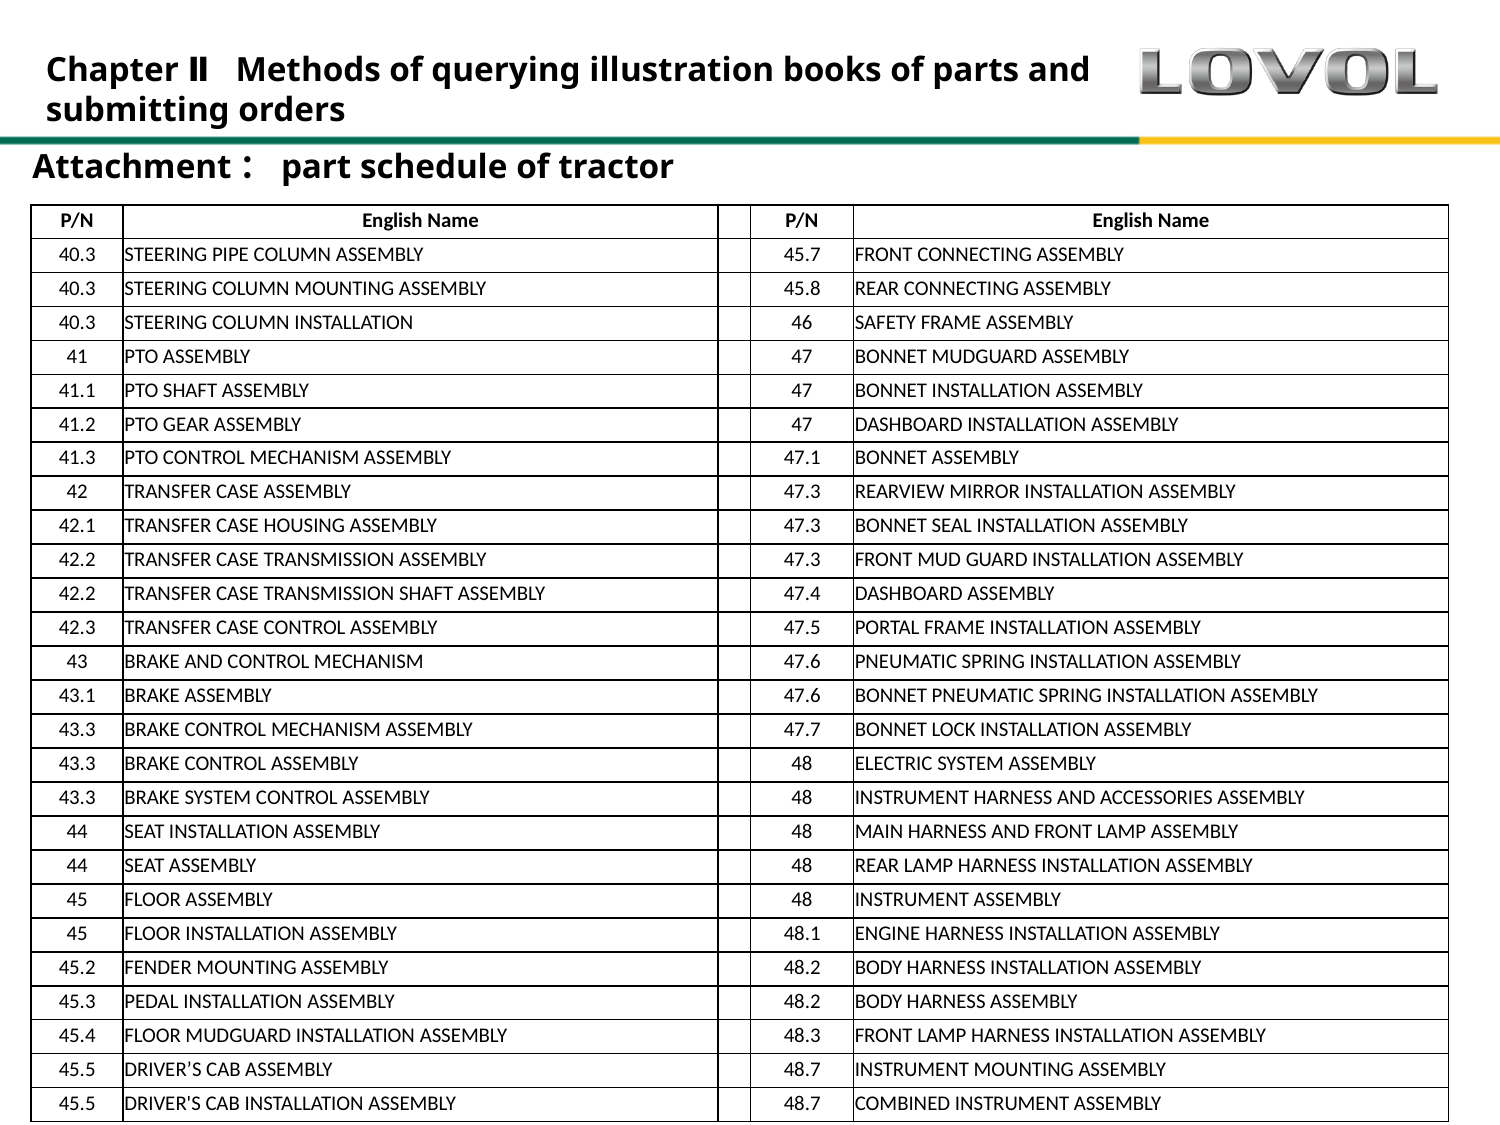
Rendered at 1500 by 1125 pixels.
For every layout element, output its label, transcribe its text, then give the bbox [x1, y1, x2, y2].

table_cell [719, 477, 750, 509]
table_cell SEAT ASSEMBLY [124, 851, 717, 883]
table_cell [719, 919, 750, 951]
table_cell BRAKE CONTROL MECHANISM ASSEMBLY [124, 715, 717, 747]
table_cell PTO CONTROL MECHANISM ASSEMBLY [124, 443, 717, 475]
table_cell REAR LAMP HARNESS INSTALLATION ASSEMBLY [854, 851, 1448, 883]
table_cell TRANSFER CASE CONTROL ASSEMBLY [124, 613, 717, 645]
table_cell DASHBOARD ASSEMBLY [854, 579, 1448, 611]
table_cell 47.4 [751, 579, 853, 611]
table_cell 41.2 [32, 409, 122, 441]
table_cell 47.3 [751, 477, 853, 509]
table_cell 47.7 [751, 715, 853, 747]
table_cell 42 [32, 477, 122, 509]
table_cell 44 [32, 817, 122, 849]
table_cell ELECTRIC SYSTEM ASSEMBLY [854, 749, 1448, 781]
table_cell FLOOR INSTALLATION ASSEMBLY [124, 919, 717, 951]
table_cell COMBINED INSTRUMENT ASSEMBLY [854, 1088, 1448, 1121]
table_cell 45.4 [32, 1020, 122, 1053]
table_cell TRANSFER CASE HOUSING ASSEMBLY [124, 511, 717, 543]
table_cell SAFETY FRAME ASSEMBLY [854, 307, 1448, 340]
table_cell 45.3 [32, 987, 122, 1019]
table_cell [719, 749, 750, 781]
table_cell 43.3 [32, 749, 122, 781]
table_cell 48.2 [751, 953, 853, 985]
table_cell BODY HARNESS ASSEMBLY [854, 987, 1448, 1019]
table_cell 48 [751, 885, 853, 917]
table_cell [719, 307, 750, 340]
table_header [719, 206, 750, 238]
table_cell ENGINE HARNESS INSTALLATION ASSEMBLY [854, 919, 1448, 951]
table_cell 47.3 [751, 511, 853, 543]
table_cell 47.5 [751, 613, 853, 645]
table_cell 45.2 [32, 953, 122, 985]
table_cell [719, 783, 750, 815]
table_cell MAIN HARNESS AND FRONT LAMP ASSEMBLY [854, 817, 1448, 849]
table_cell BONNET ASSEMBLY [854, 443, 1448, 475]
table_cell 41.3 [32, 443, 122, 475]
table_cell BONNET INSTALLATION ASSEMBLY [854, 375, 1448, 407]
table_cell [719, 885, 750, 917]
table_cell DRIVER'S CAB INSTALLATION ASSEMBLY [124, 1088, 717, 1121]
table_cell 43.1 [32, 681, 122, 713]
text_box Chapter Ⅱ Methods of querying illustration books of parts and submitting orders [31, 40, 1122, 136]
table_cell DASHBOARD INSTALLATION ASSEMBLY [854, 409, 1448, 441]
table_cell BRAKE SYSTEM CONTROL ASSEMBLY [124, 783, 717, 815]
table_cell PTO ASSEMBLY [124, 341, 717, 374]
table_cell 47 [751, 375, 853, 407]
table_cell 44 [32, 851, 122, 883]
table_cell [719, 681, 750, 713]
table_cell PEDAL INSTALLATION ASSEMBLY [124, 987, 717, 1019]
table_cell PTO SHAFT ASSEMBLY [124, 375, 717, 407]
table_cell [719, 545, 750, 577]
table_cell BODY HARNESS INSTALLATION ASSEMBLY [854, 953, 1448, 985]
table_cell STEERING COLUMN INSTALLATION [124, 307, 717, 340]
table_cell 43 [32, 647, 122, 679]
table_cell BONNET MUDGUARD ASSEMBLY [854, 341, 1448, 374]
table_cell FRONT LAMP HARNESS INSTALLATION ASSEMBLY [854, 1020, 1448, 1053]
table_cell 41.1 [32, 375, 122, 407]
table_cell 47 [751, 409, 853, 441]
table_cell 45.7 [751, 239, 853, 272]
table_cell FLOOR MUDGUARD INSTALLATION ASSEMBLY [124, 1020, 717, 1053]
table_cell 40.3 [32, 273, 122, 306]
table_cell 42.2 [32, 545, 122, 577]
table_cell FENDER MOUNTING ASSEMBLY [124, 953, 717, 985]
table_cell 42.1 [32, 511, 122, 543]
table_cell [719, 613, 750, 645]
table_cell STEERING PIPE COLUMN ASSEMBLY [124, 239, 717, 272]
table_cell INSTRUMENT HARNESS AND ACCESSORIES ASSEMBLY [854, 783, 1448, 815]
table_cell 48 [751, 851, 853, 883]
table_cell 47 [751, 341, 853, 374]
table_cell BRAKE AND CONTROL MECHANISM [124, 647, 717, 679]
table_cell 48 [751, 749, 853, 781]
table_cell 47.6 [751, 681, 853, 713]
table_cell 41 [32, 341, 122, 374]
table_cell BONNET PNEUMATIC SPRING INSTALLATION ASSEMBLY [854, 681, 1448, 713]
table_cell BONNET LOCK INSTALLATION ASSEMBLY [854, 715, 1448, 747]
table_cell [719, 409, 750, 441]
table_cell [719, 817, 750, 849]
table_cell STEERING COLUMN MOUNTING ASSEMBLY [124, 273, 717, 306]
table_cell [719, 273, 750, 306]
table_cell 45.5 [32, 1054, 122, 1087]
table_cell 46 [751, 307, 853, 340]
table_cell DRIVER’S CAB ASSEMBLY [124, 1054, 717, 1087]
table_cell [719, 851, 750, 883]
table_cell 45 [32, 885, 122, 917]
table_cell 40.3 [32, 239, 122, 272]
table_cell 40.3 [32, 307, 122, 340]
table_cell [719, 239, 750, 272]
table_cell [719, 443, 750, 475]
table_cell 45 [32, 919, 122, 951]
table_cell REARVIEW MIRROR INSTALLATION ASSEMBLY [854, 477, 1448, 509]
table_cell FRONT CONNECTING ASSEMBLY [854, 239, 1448, 272]
table_cell INSTRUMENT MOUNTING ASSEMBLY [854, 1054, 1448, 1087]
table_cell REAR CONNECTING ASSEMBLY [854, 273, 1448, 306]
table_cell 45.5 [32, 1088, 122, 1121]
table_cell FLOOR ASSEMBLY [124, 885, 717, 917]
table_cell 48.7 [751, 1088, 853, 1121]
table_cell INSTRUMENT ASSEMBLY [854, 885, 1448, 917]
table_cell FRONT MUD GUARD INSTALLATION ASSEMBLY [854, 545, 1448, 577]
table_cell PTO GEAR ASSEMBLY [124, 409, 717, 441]
table_cell [719, 715, 750, 747]
table_cell 48.2 [751, 987, 853, 1019]
table_cell SEAT INSTALLATION ASSEMBLY [124, 817, 717, 849]
table_cell 47.1 [751, 443, 853, 475]
table_cell TRANSFER CASE TRANSMISSION ASSEMBLY [124, 545, 717, 577]
table_header English Name [124, 206, 717, 238]
table_cell 48 [751, 817, 853, 849]
table_cell 45.8 [751, 273, 853, 306]
table_cell [719, 579, 750, 611]
table_header English Name [854, 206, 1448, 238]
table_cell BRAKE ASSEMBLY [124, 681, 717, 713]
table_cell BRAKE CONTROL ASSEMBLY [124, 749, 717, 781]
text_box Attachment：part schedule of tractor [17, 137, 739, 193]
table_cell 43.3 [32, 783, 122, 815]
table_header P/N [751, 206, 853, 238]
table_cell [719, 375, 750, 407]
table_cell PNEUMATIC SPRING INSTALLATION ASSEMBLY [854, 647, 1448, 679]
table_cell 47.3 [751, 545, 853, 577]
table_cell 42.2 [32, 579, 122, 611]
table_cell 42.3 [32, 613, 122, 645]
table_cell TRANSFER CASE ASSEMBLY [124, 477, 717, 509]
table_cell 48.3 [751, 1020, 853, 1053]
table_cell [719, 953, 750, 985]
table_cell 43.3 [32, 715, 122, 747]
table_cell TRANSFER CASE TRANSMISSION SHAFT ASSEMBLY [124, 579, 717, 611]
table_cell 48 [751, 783, 853, 815]
table_cell 48.1 [751, 919, 853, 951]
table_header P/N [32, 206, 122, 238]
table_cell [719, 1020, 750, 1053]
table_cell [719, 647, 750, 679]
table_cell PORTAL FRAME INSTALLATION ASSEMBLY [854, 613, 1448, 645]
table_cell [719, 1088, 750, 1121]
table_cell 47.6 [751, 647, 853, 679]
table_cell 48.7 [751, 1054, 853, 1087]
table_cell [719, 1054, 750, 1087]
table_cell [719, 987, 750, 1019]
table_cell [719, 511, 750, 543]
table_cell BONNET SEAL INSTALLATION ASSEMBLY [854, 511, 1448, 543]
table_cell [719, 341, 750, 374]
picture [0, 0, 1500, 1123]
